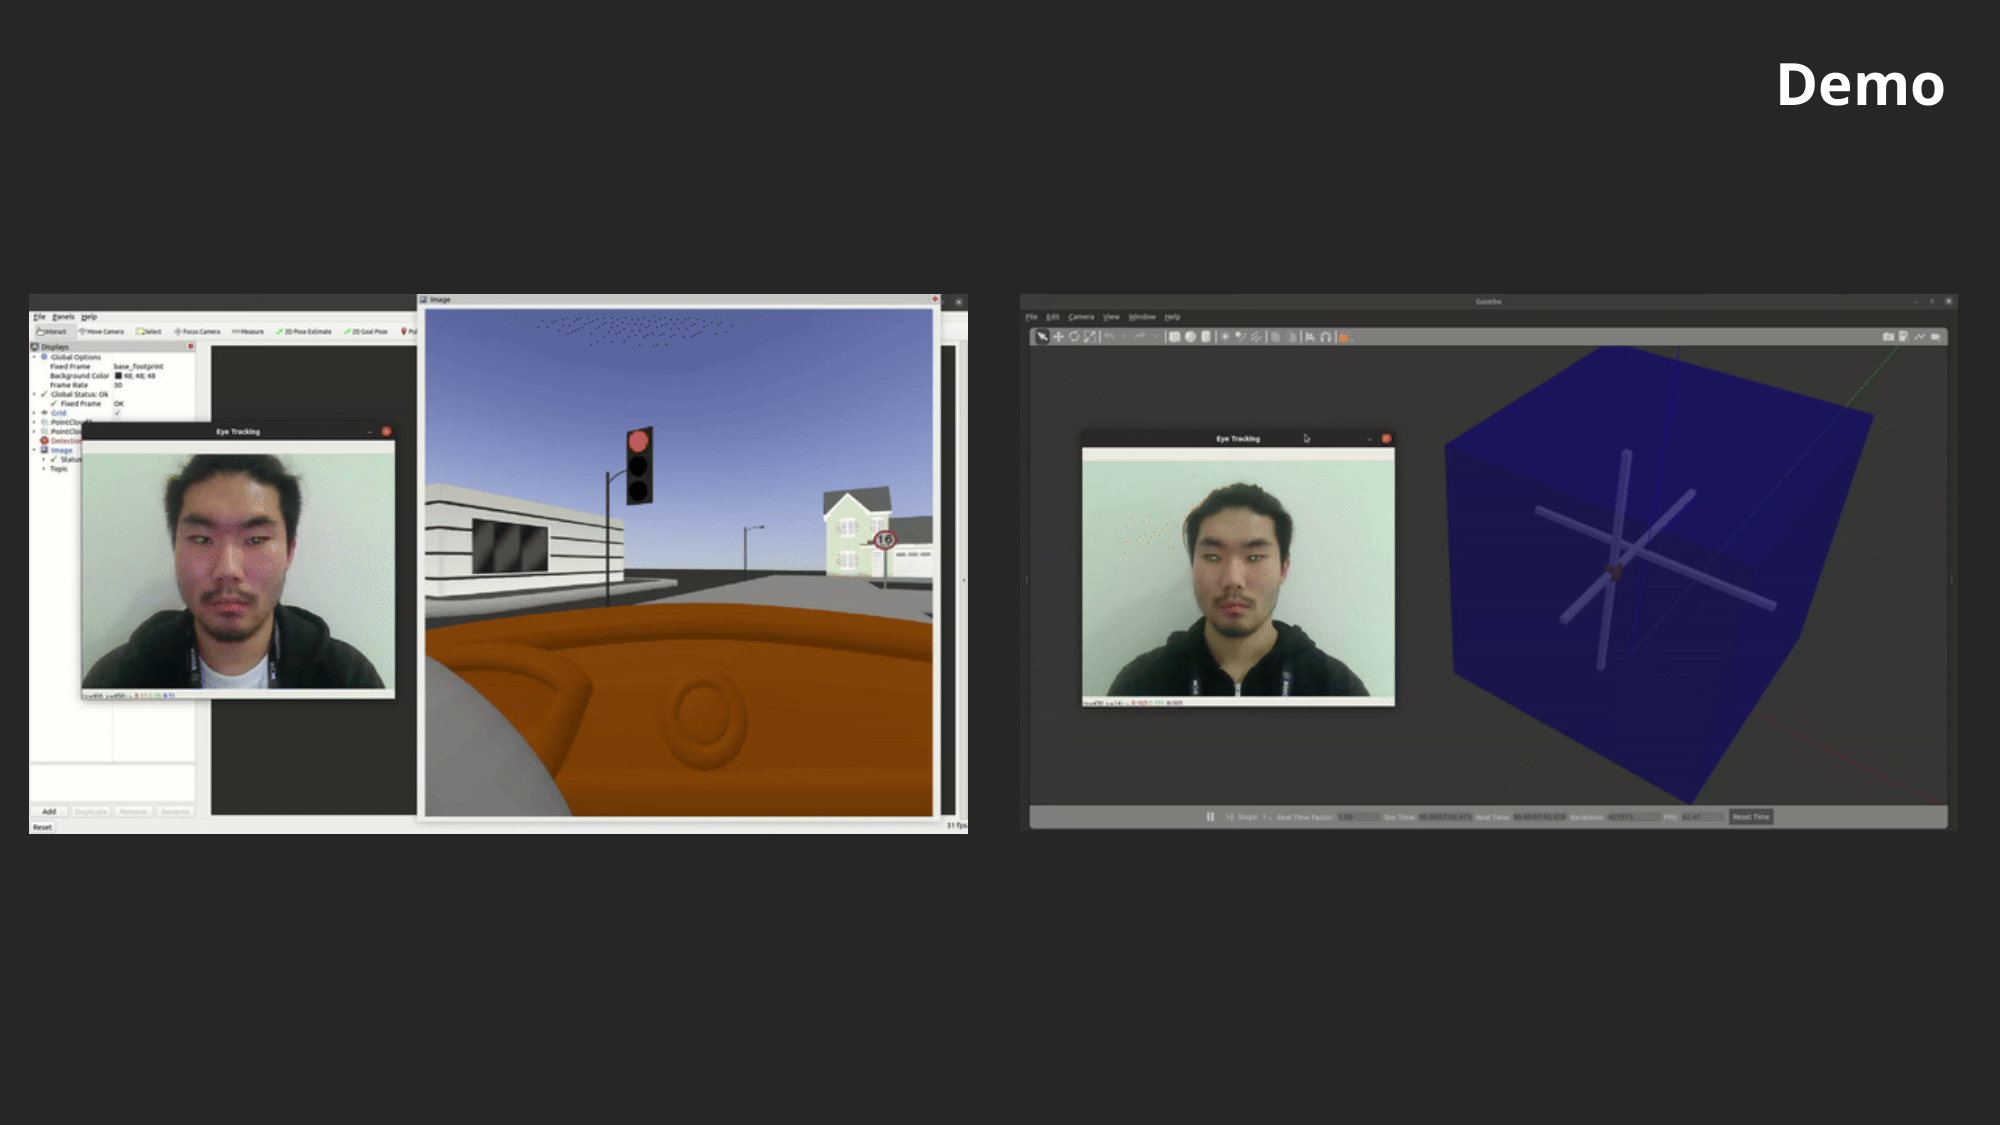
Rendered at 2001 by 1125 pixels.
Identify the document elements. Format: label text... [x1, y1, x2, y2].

picture [29, 293, 968, 834]
picture [1019, 293, 1959, 831]
text_box Demo [1319, 39, 1961, 125]
